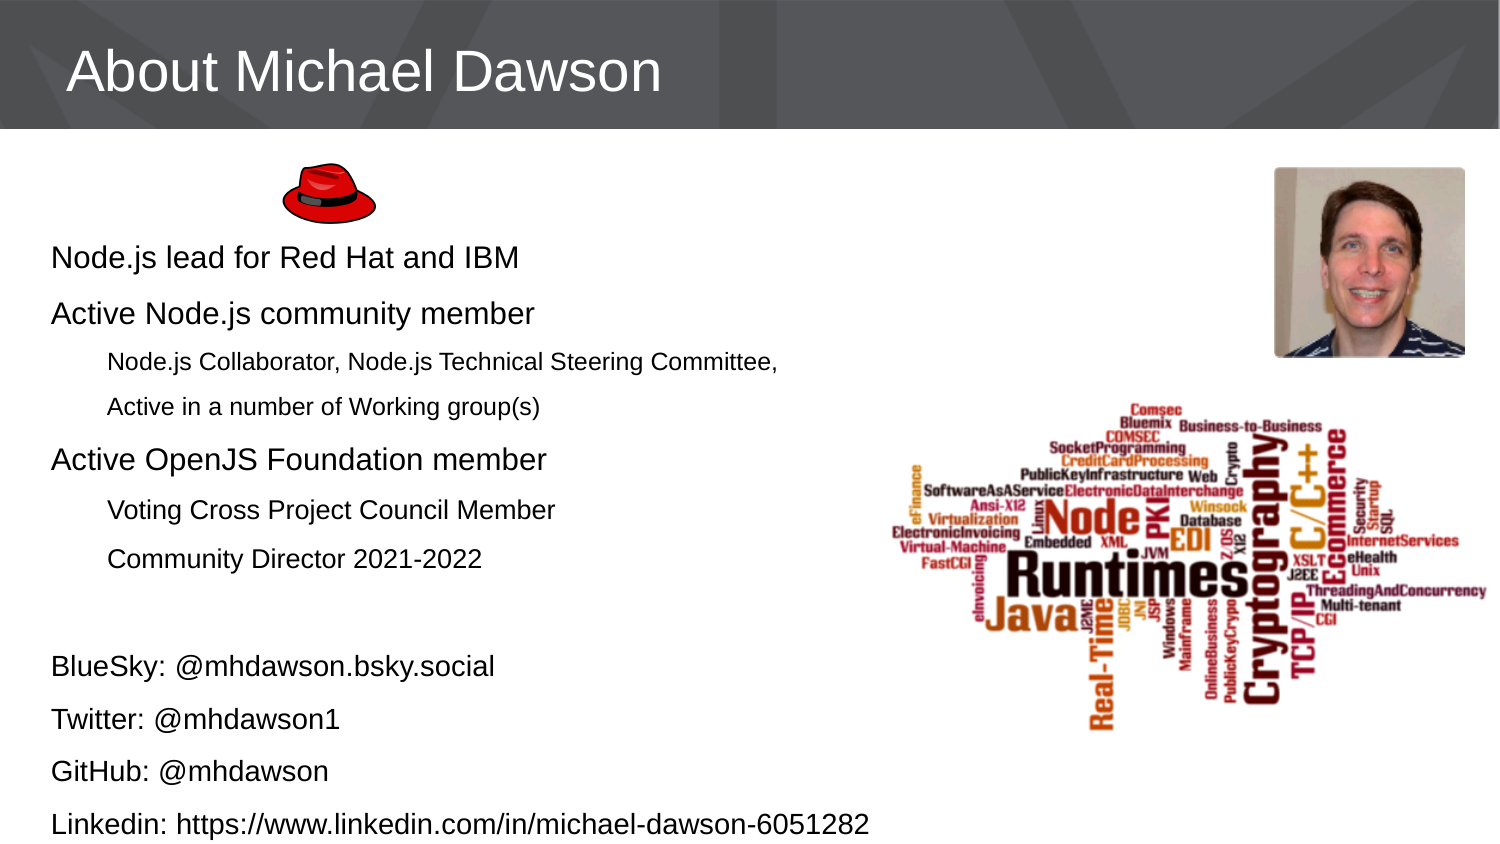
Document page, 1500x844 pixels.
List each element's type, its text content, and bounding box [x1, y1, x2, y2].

picture [1274, 166, 1465, 358]
picture [0, 0, 1500, 129]
list Node.js lead for Red Hat and IBM Active Node.js community member Node.js Collaborator, Node.js Technical Steering Committee, Active in a number of Working group(s) Active OpenJS Foundation member Voting Cross Project Council Member Community Director 2021-2022 BlueSky: @mhdawson.bsky.social Twitter: @mhdawson1 GitHub: @mhdawson Linkedin: https://www.linkedin.com/in/michael-dawson-6051282 [39, 207, 1290, 792]
picture [281, 142, 379, 236]
picture [889, 380, 1500, 750]
title About Michael Dawson [51, 18, 1302, 111]
